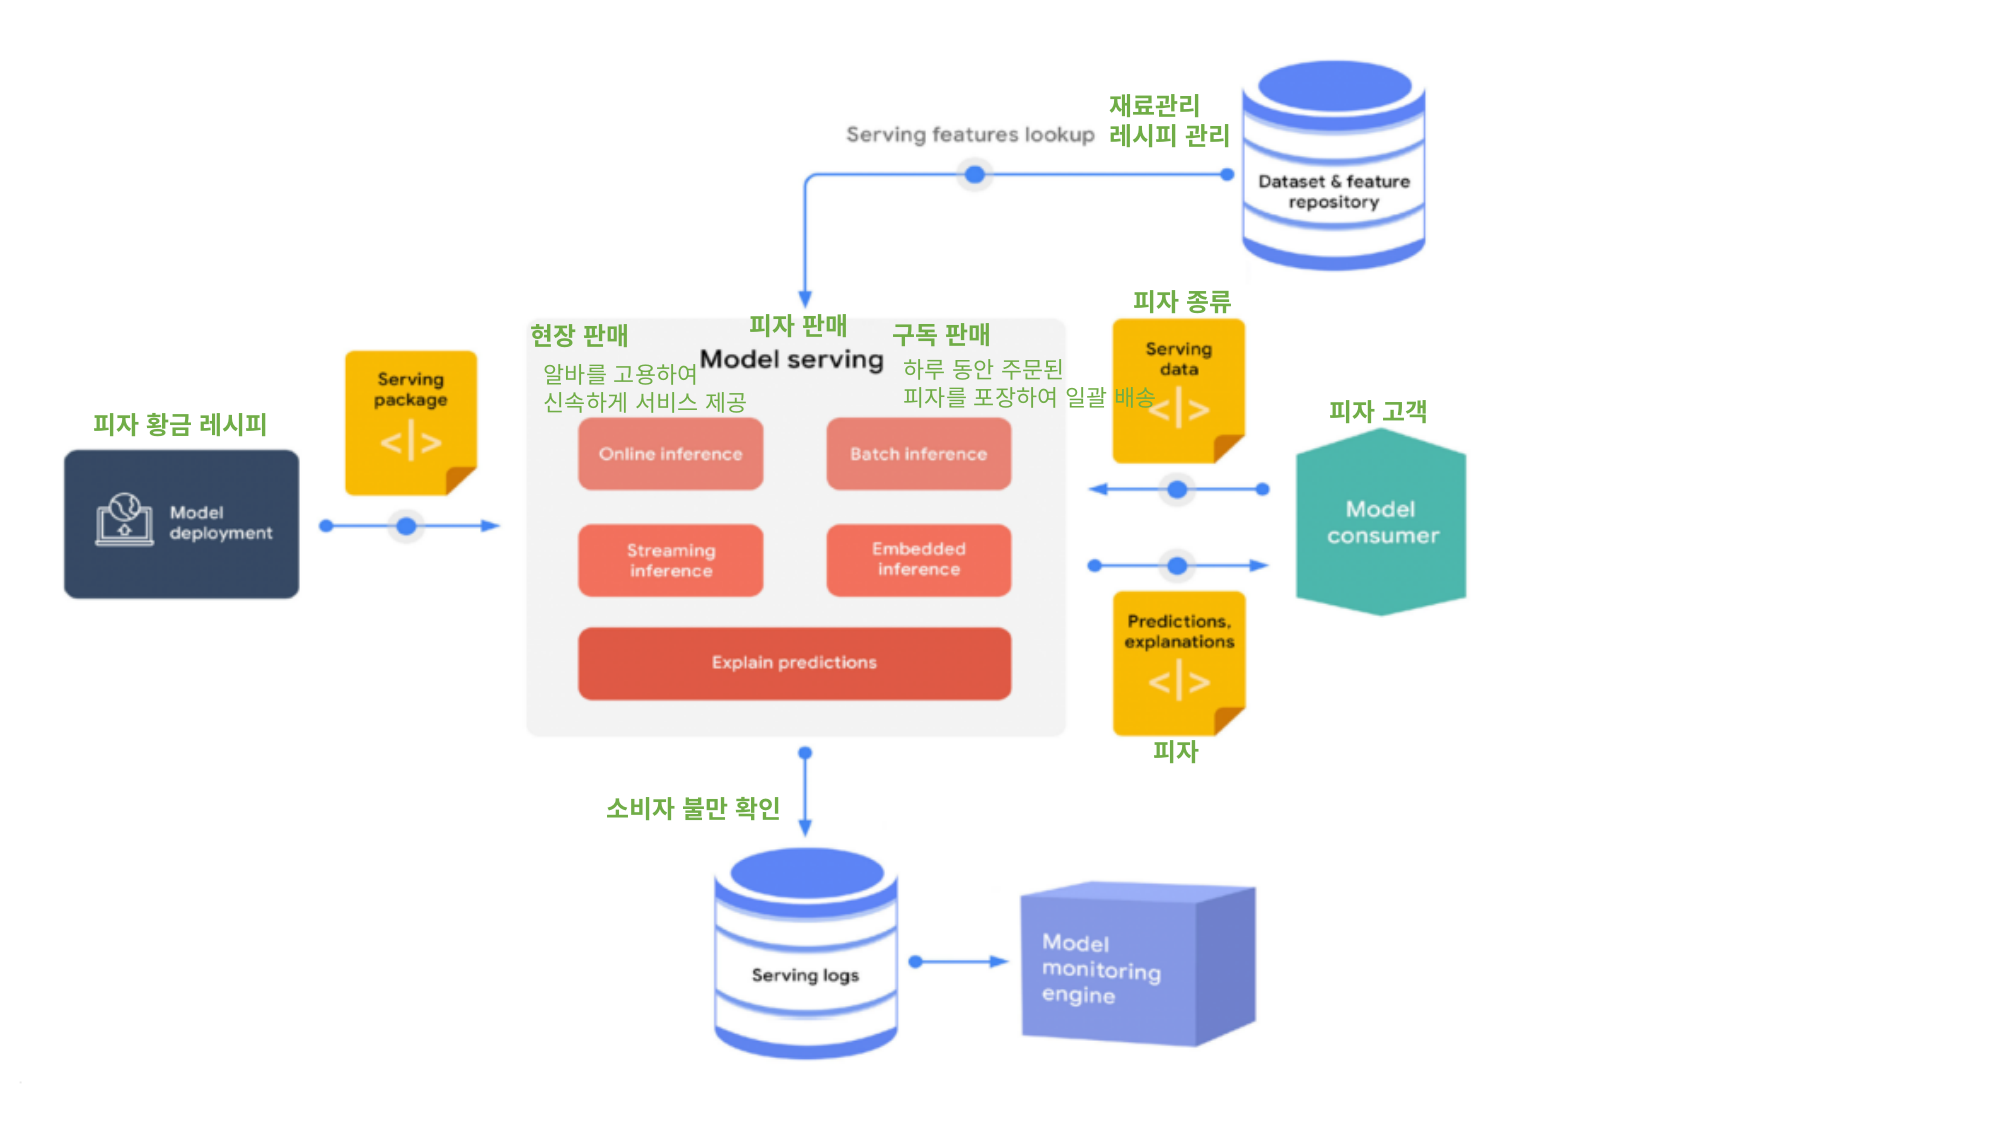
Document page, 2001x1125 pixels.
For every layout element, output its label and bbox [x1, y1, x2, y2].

picture [15, 39, 1552, 1087]
